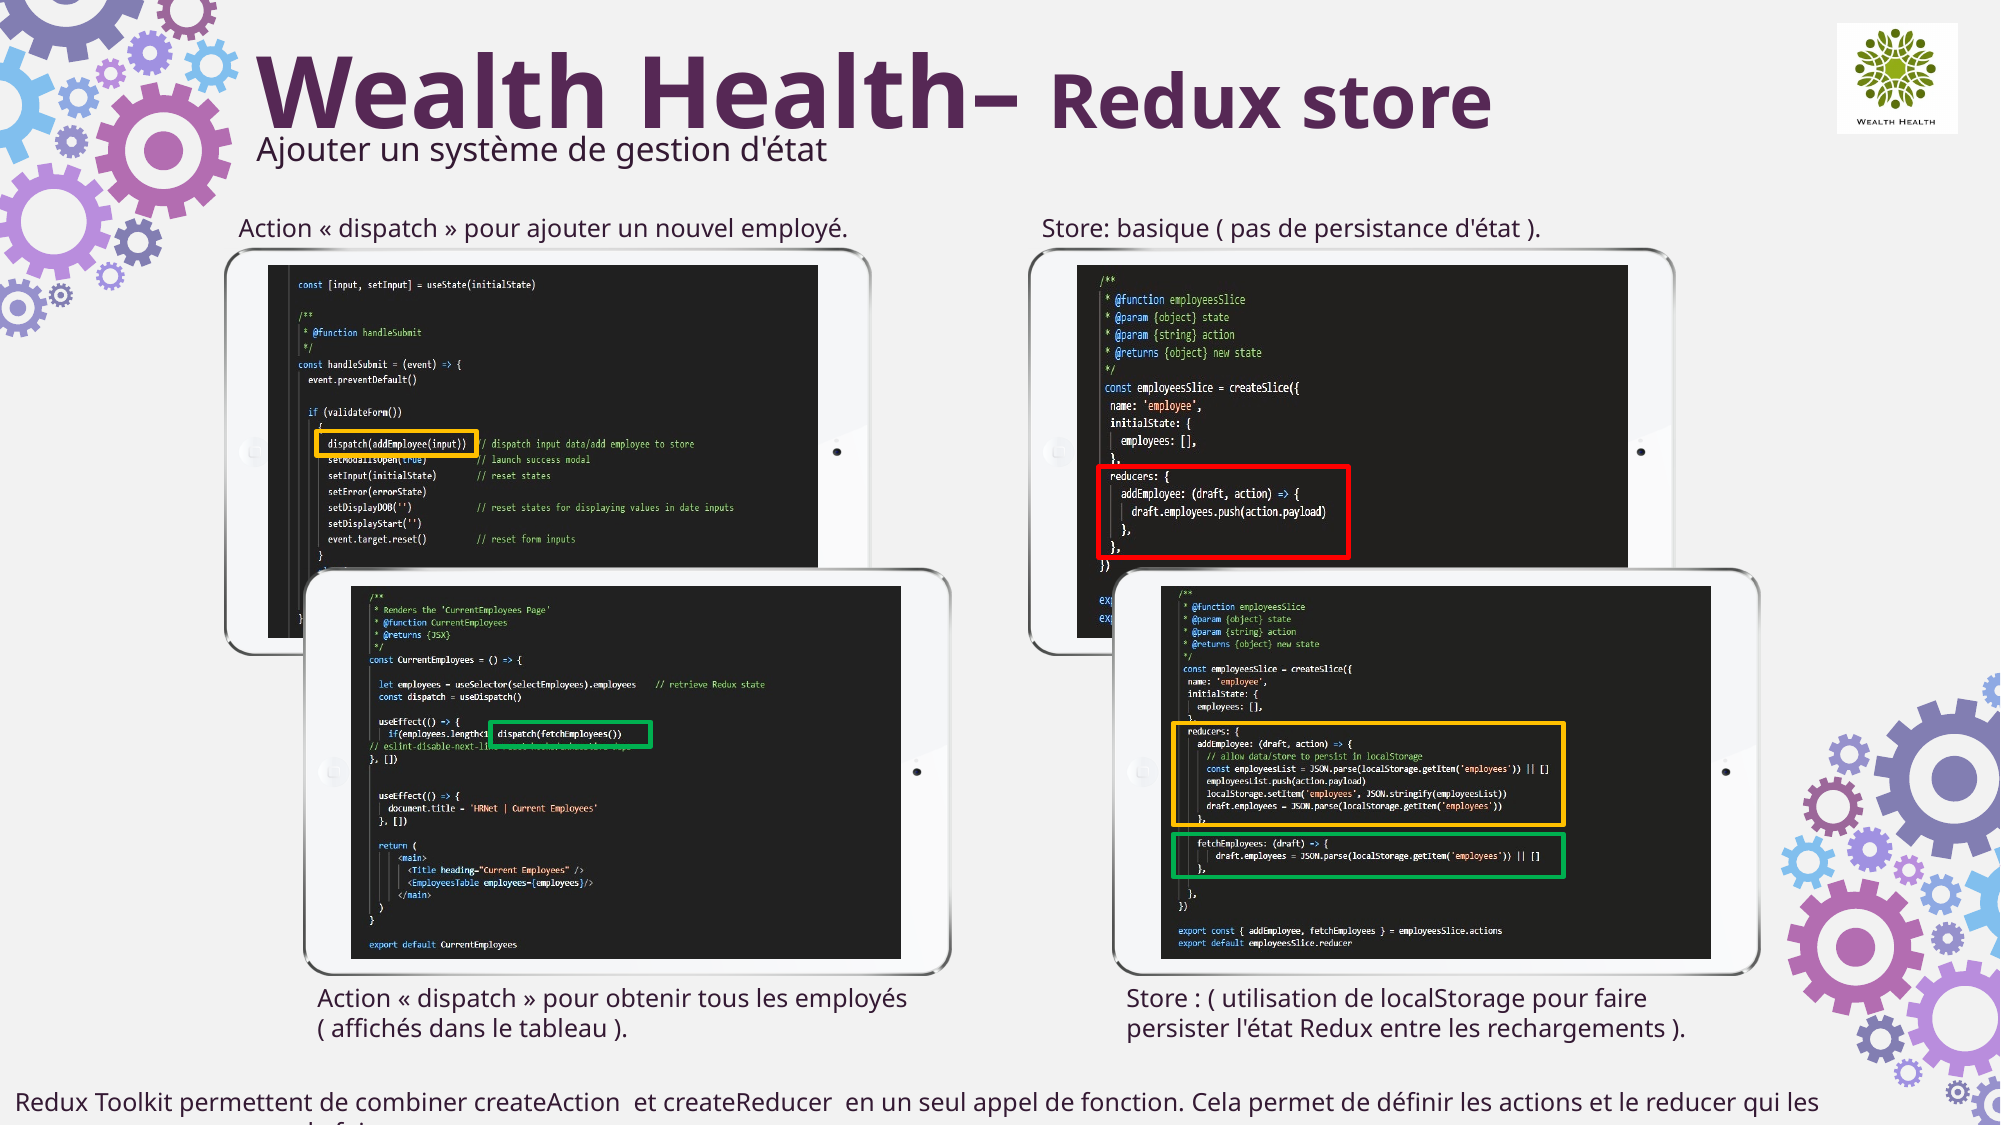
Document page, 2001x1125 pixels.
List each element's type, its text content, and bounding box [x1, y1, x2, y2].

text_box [1027, 247, 1761, 976]
text_box Ajouter un système de gestion d'état [241, 120, 1308, 175]
text_box Store : ( utilisation de localStorage pour faire persister l'état Redux entre les rechargements ). [1111, 976, 1761, 1050]
text_box Store: basique ( pas de persistance d'état ). [1027, 205, 1676, 247]
picture [1837, 23, 1958, 135]
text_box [222, 247, 952, 976]
text_box Wealth Health– Redux store [241, 21, 1782, 157]
text_box Action « dispatch » pour ajouter un nouvel employé. [223, 205, 873, 247]
text_box Action « dispatch » pour obtenir tous les employés ( affichés dans le tableau ). [302, 976, 952, 1050]
text_box Redux Toolkit permettent de combiner createAction et createReducer en un seul appel de fonction. Cela permet de définir les actions et le reducer qui les accompagne, en une seule fois. [0, 1079, 1916, 1125]
